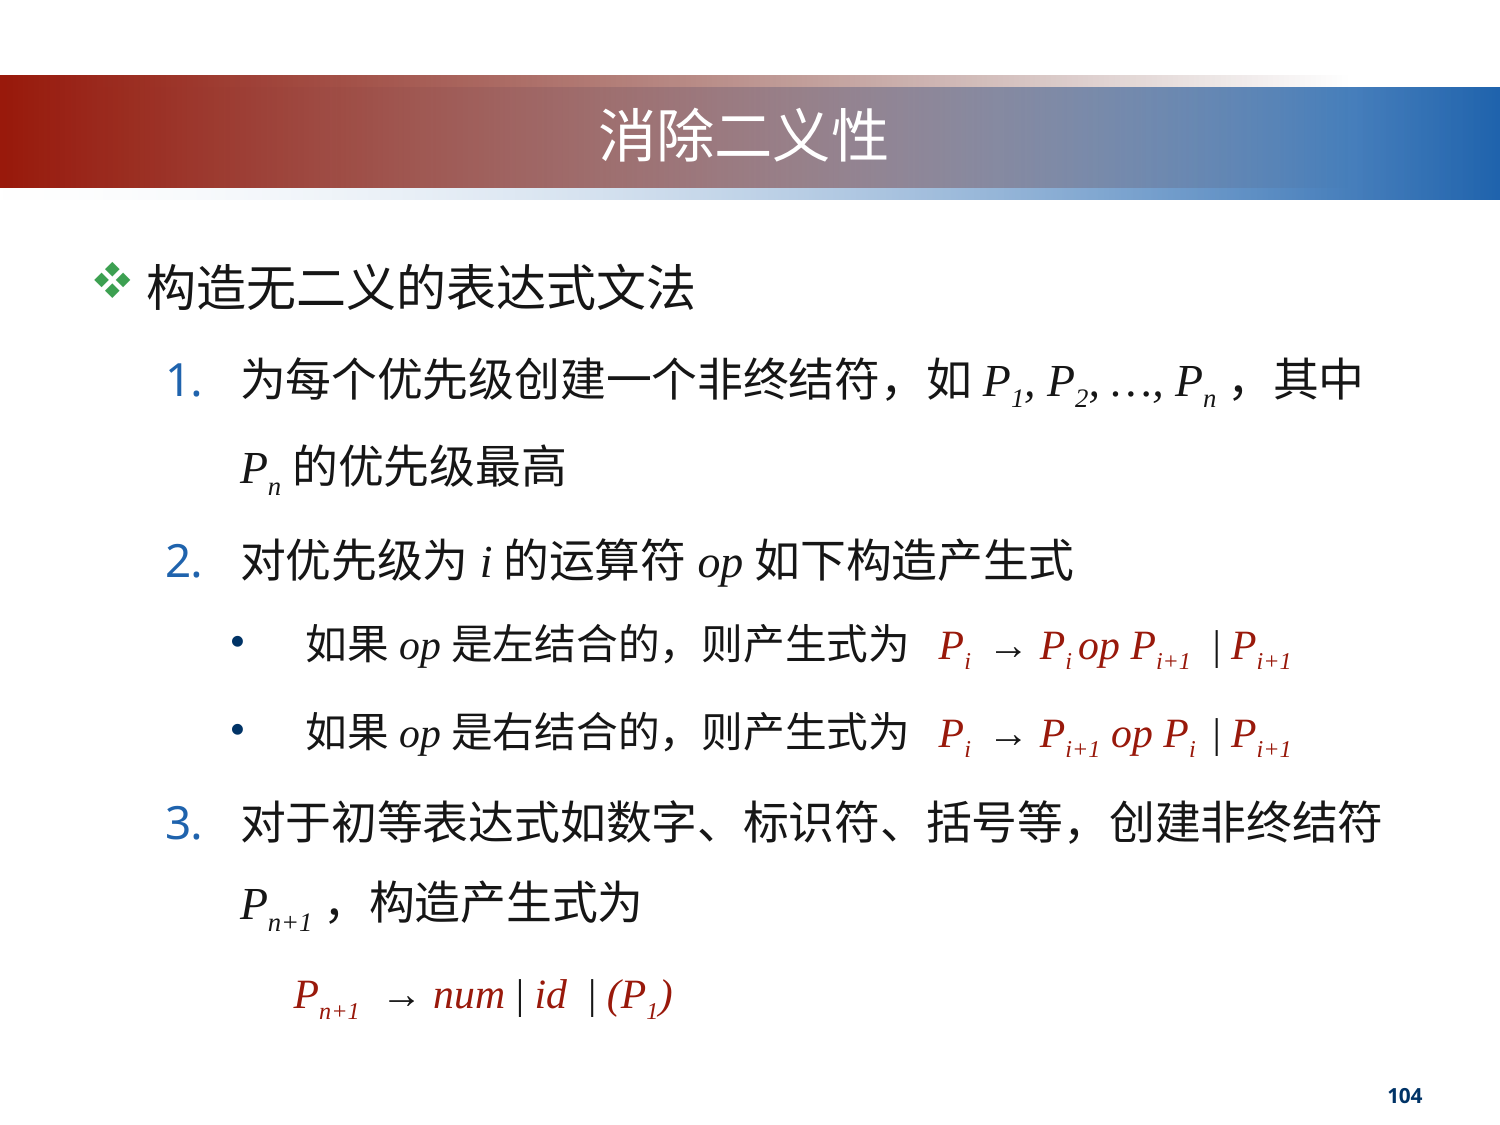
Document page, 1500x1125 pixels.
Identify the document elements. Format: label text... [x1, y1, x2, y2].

slide_number 104 [1087, 1074, 1438, 1117]
title 消除二义性 [137, 87, 1351, 181]
list 构造无二义的表达式文法 为每个优先级创建一个非终结符，如P1, P2, …, Pn，其中Pn的优先级最高 对优先级为i的运算符op如下构造产生式 如果op是左结合的，则产生式为 Pi → Pi op Pi+1 | Pi+1 如果op是右结合的，则产生式为 Pi → Pi+1 op Pi | Pi+1 对于初等表达式如数字、标识符、括号等，创建非终结符Pn+1，构造产生式为 Pn+1 → num | id | (P1) [74, 224, 1426, 1061]
